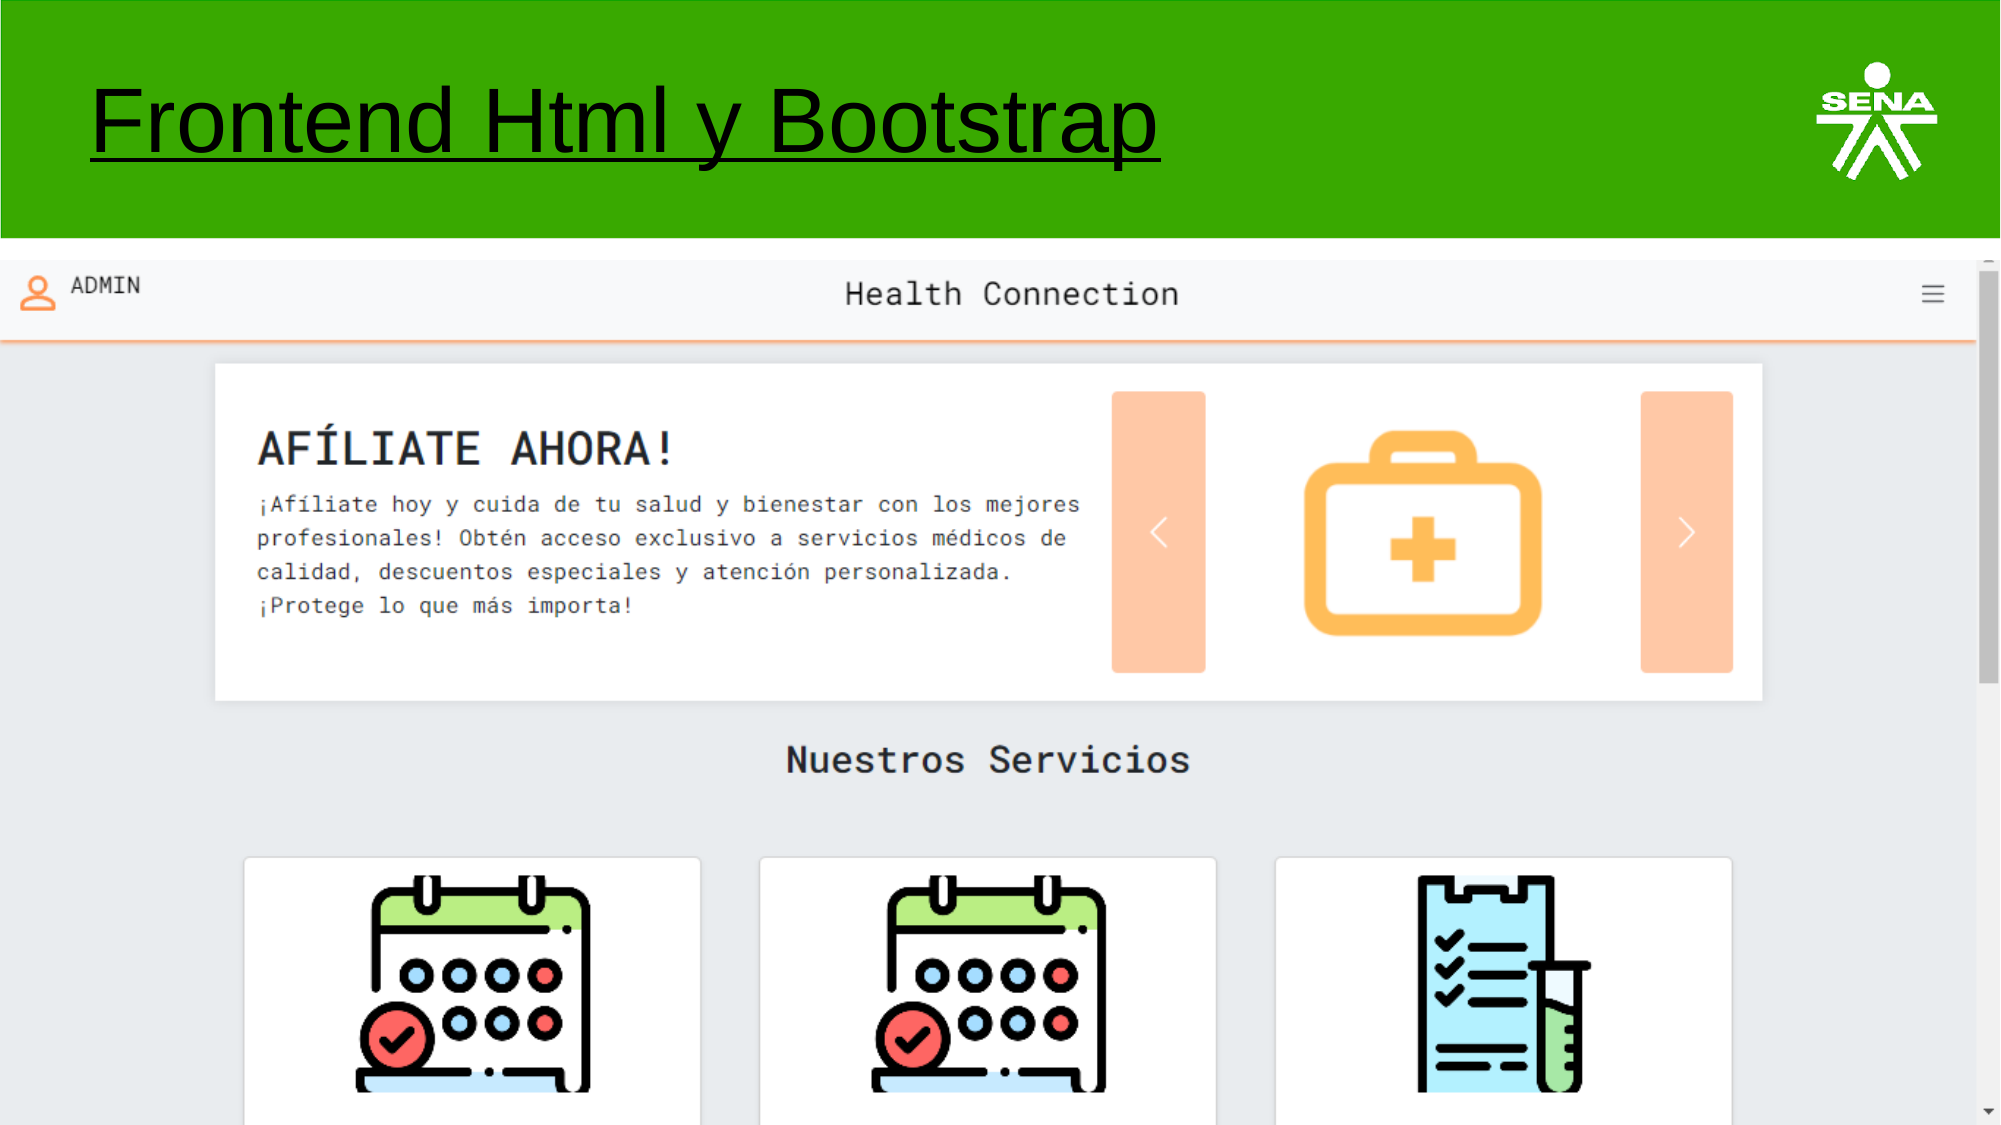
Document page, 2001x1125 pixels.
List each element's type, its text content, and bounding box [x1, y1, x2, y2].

title Frontend Html y Bootstrap [74, 54, 1758, 192]
picture [0, 0, 2001, 1125]
